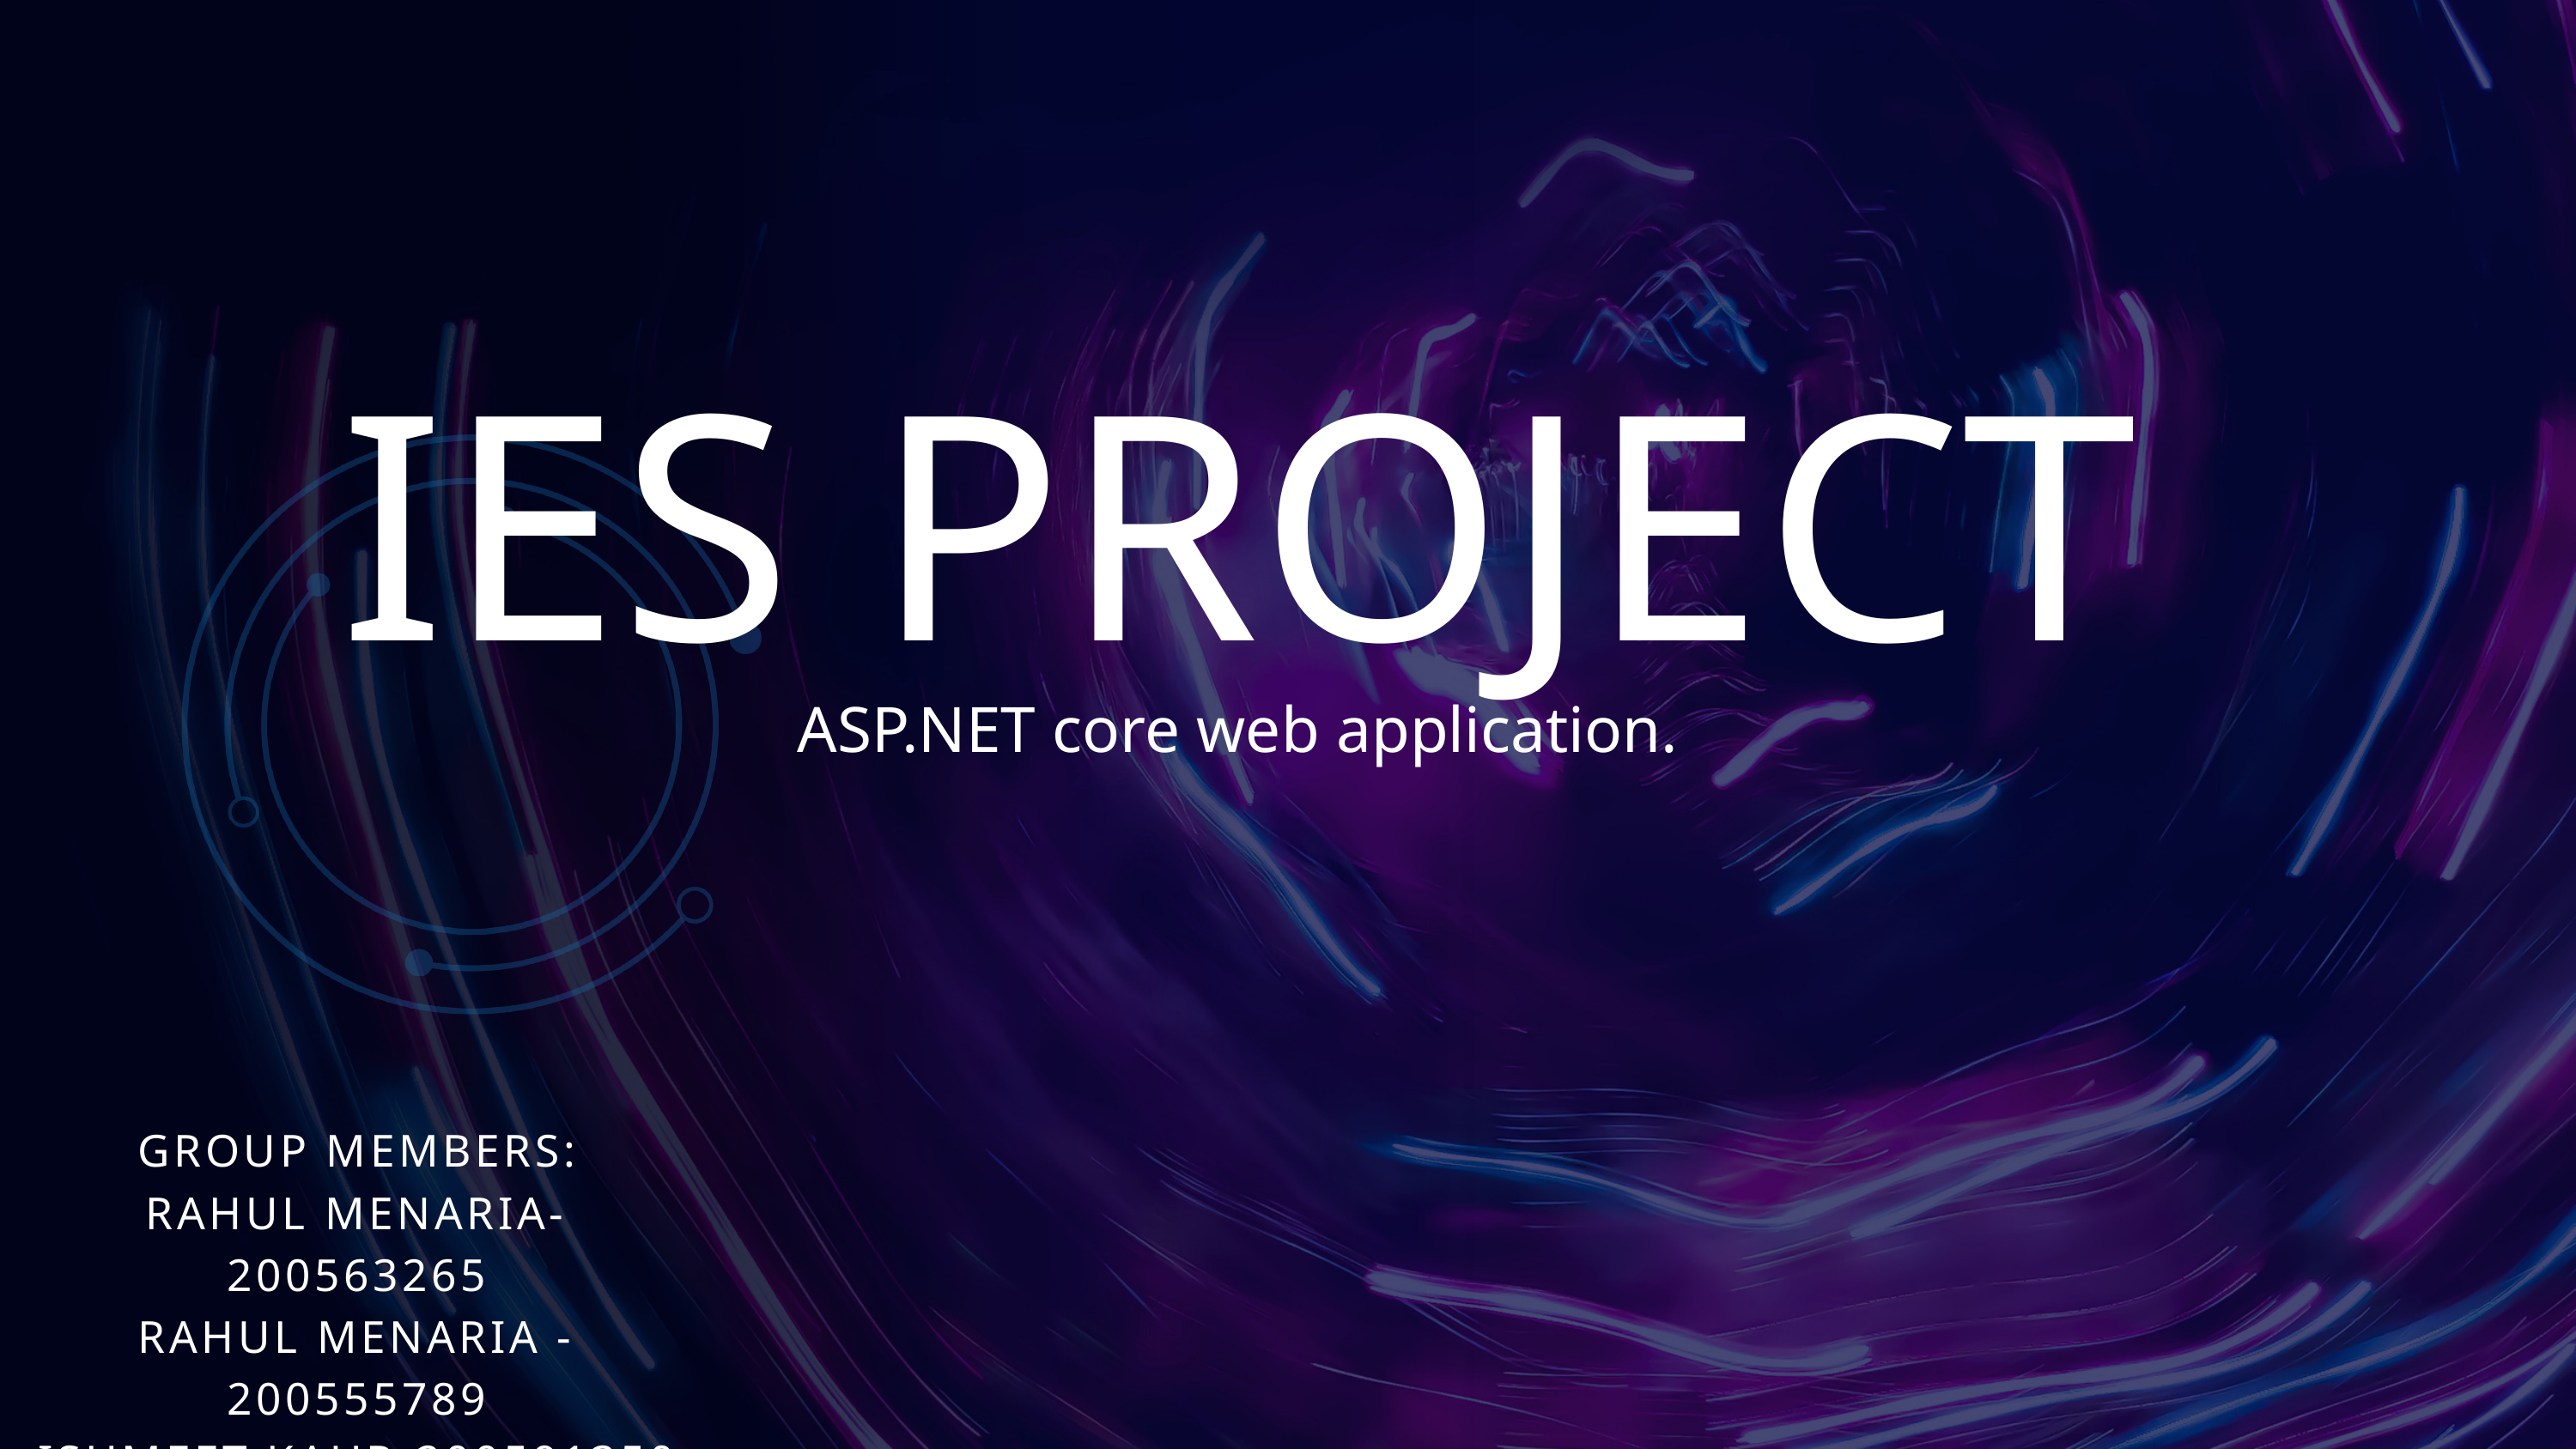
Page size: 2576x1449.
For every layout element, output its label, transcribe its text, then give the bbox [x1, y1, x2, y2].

text_box [1475, 0, 2576, 1449]
text_box GROUP MEMBERS: RAHUL MENARIA- 200563265 RAHUL MENARIA -200555789 ISHMEET KAUR-200591350 MEGHA PATEL - 200590965 [13, 1114, 702, 1449]
text_box [181, 434, 763, 1015]
text_box ASP.NET core web application. [270, 677, 2206, 766]
text_box IES PROJECT [270, 264, 2206, 677]
text_box [0, 0, 1475, 1449]
